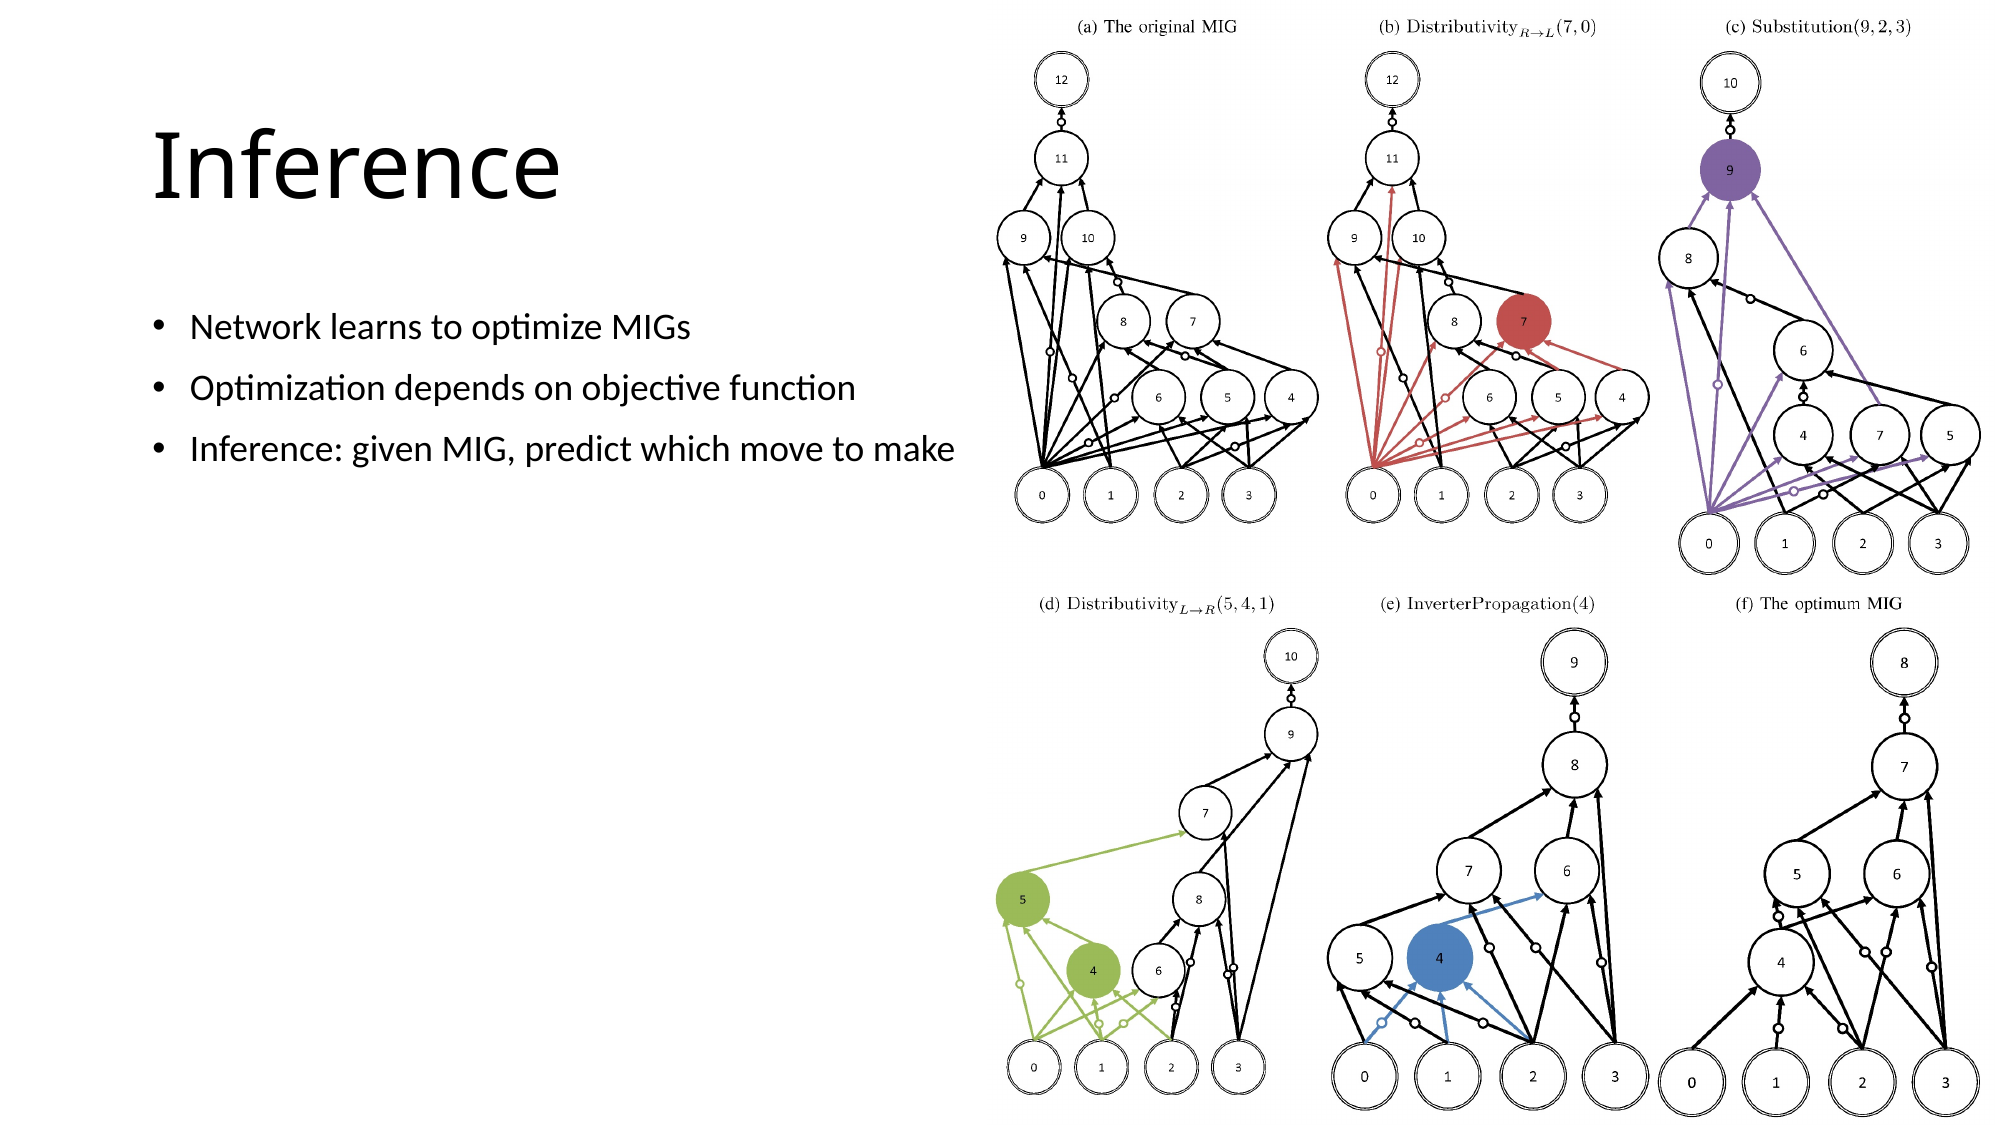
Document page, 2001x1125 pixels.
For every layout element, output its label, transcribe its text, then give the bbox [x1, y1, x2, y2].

picture [987, 0, 1995, 1125]
title Inference [137, 59, 987, 278]
list Network learns to optimize MIGs Optimization depends on objective function Inference: given MIG, predict which move to make [137, 299, 987, 1014]
